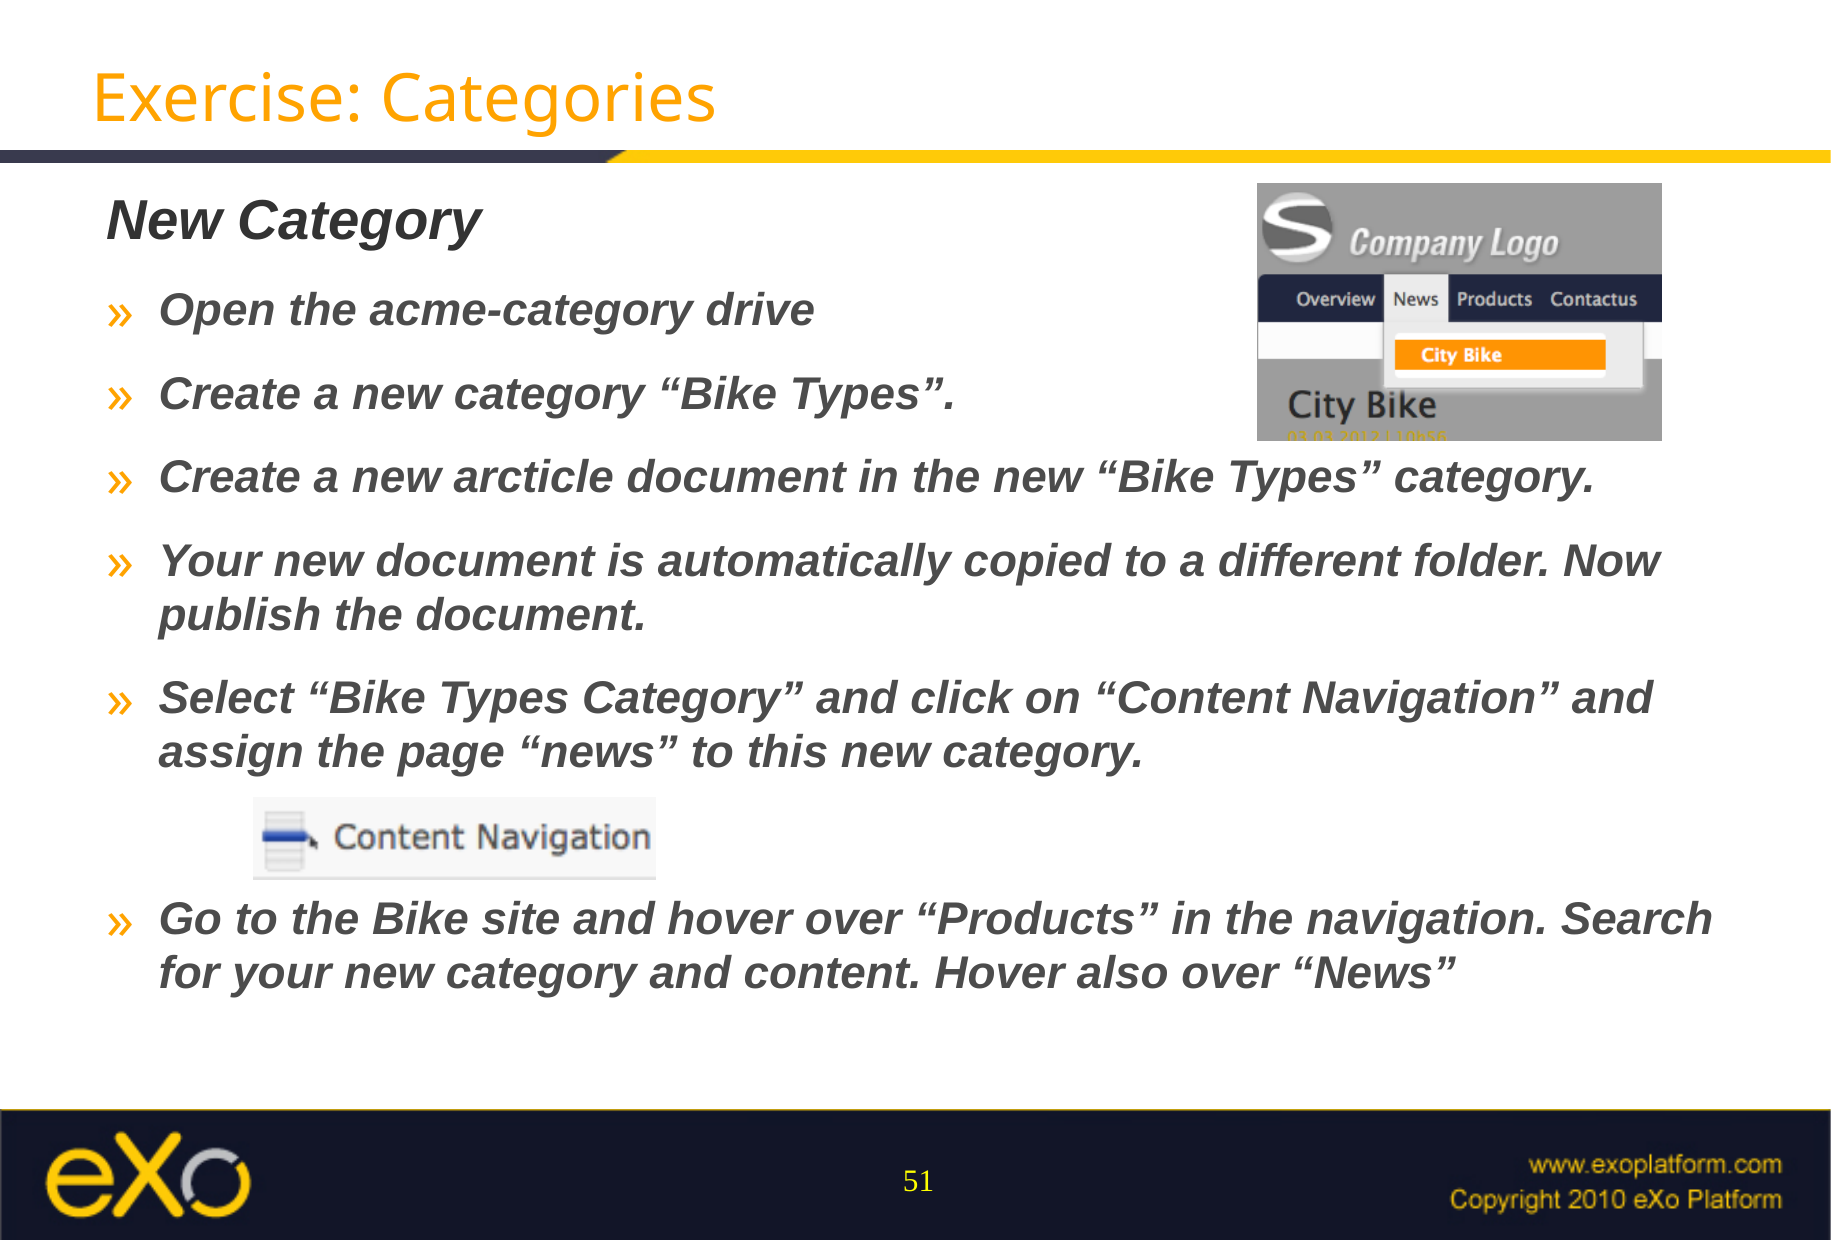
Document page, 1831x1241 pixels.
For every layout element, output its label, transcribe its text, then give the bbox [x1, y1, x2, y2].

text_box New Category Open the acme-category drive Create a new category “Bike Types”. Create a new arcticle document in the new “Bike Types” category. Your new document is automatically copied to a different folder. Now publish the document. Select “Bike Types Category” and click on “Content Navigation” and assign the page “news” to this new category. Go to the Bike site and hover over “Products” in the navigation. Search for your new category and content. Hover also over “News” [71, 186, 1767, 1078]
picture [1257, 182, 1663, 442]
picture [0, 150, 1831, 163]
picture [0, 1109, 1831, 1240]
text_box Exercise: Categories [91, 49, 1740, 151]
picture [253, 796, 656, 881]
